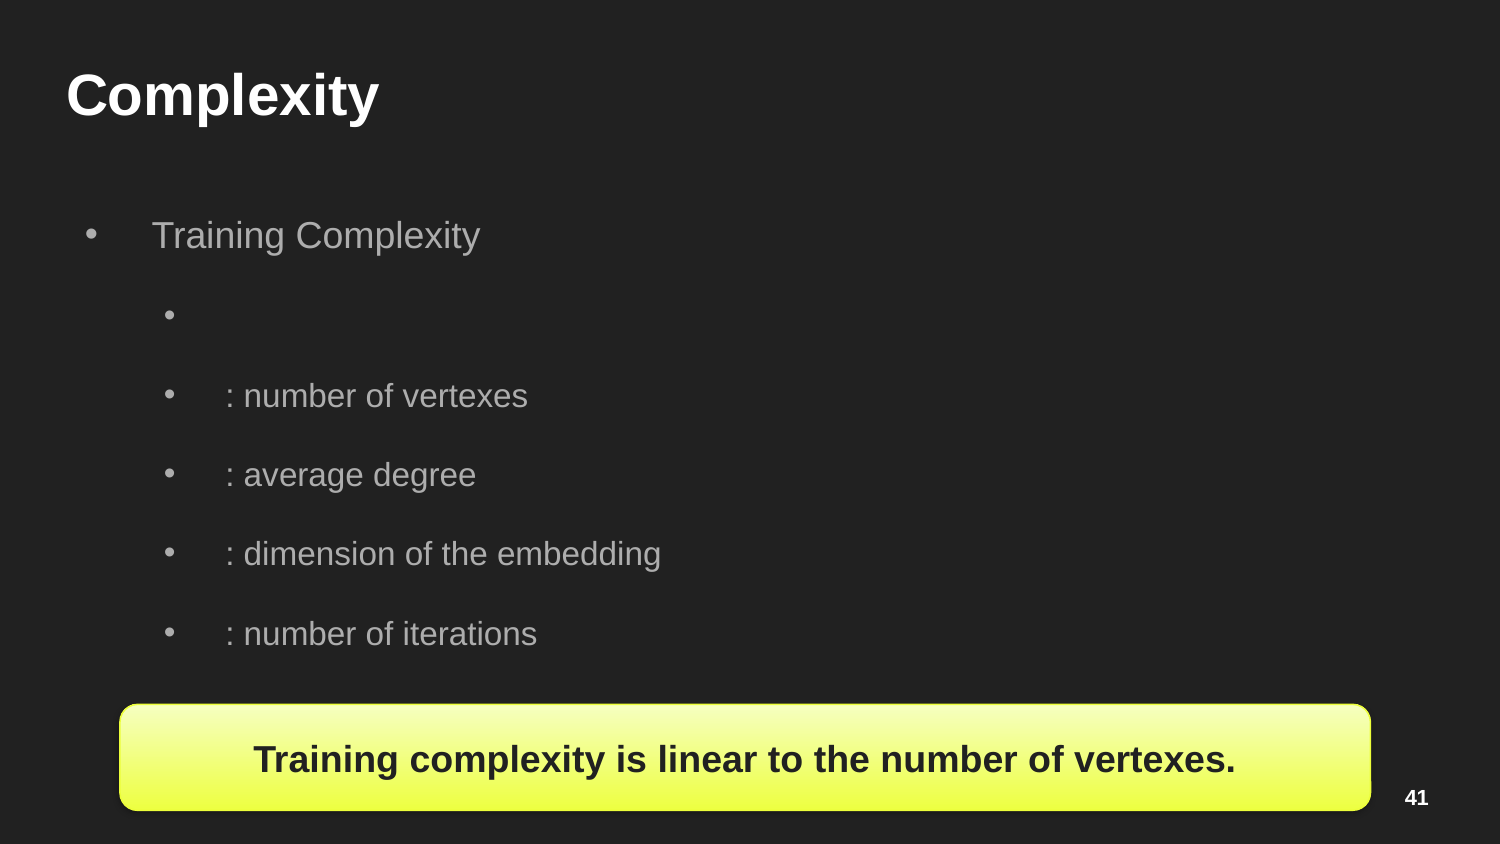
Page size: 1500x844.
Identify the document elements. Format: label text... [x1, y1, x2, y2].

title Complexity [51, 42, 1449, 136]
text_box Training complexity is linear to the number of vertexes. [119, 703, 1372, 812]
slide_number 41 [1389, 764, 1480, 830]
